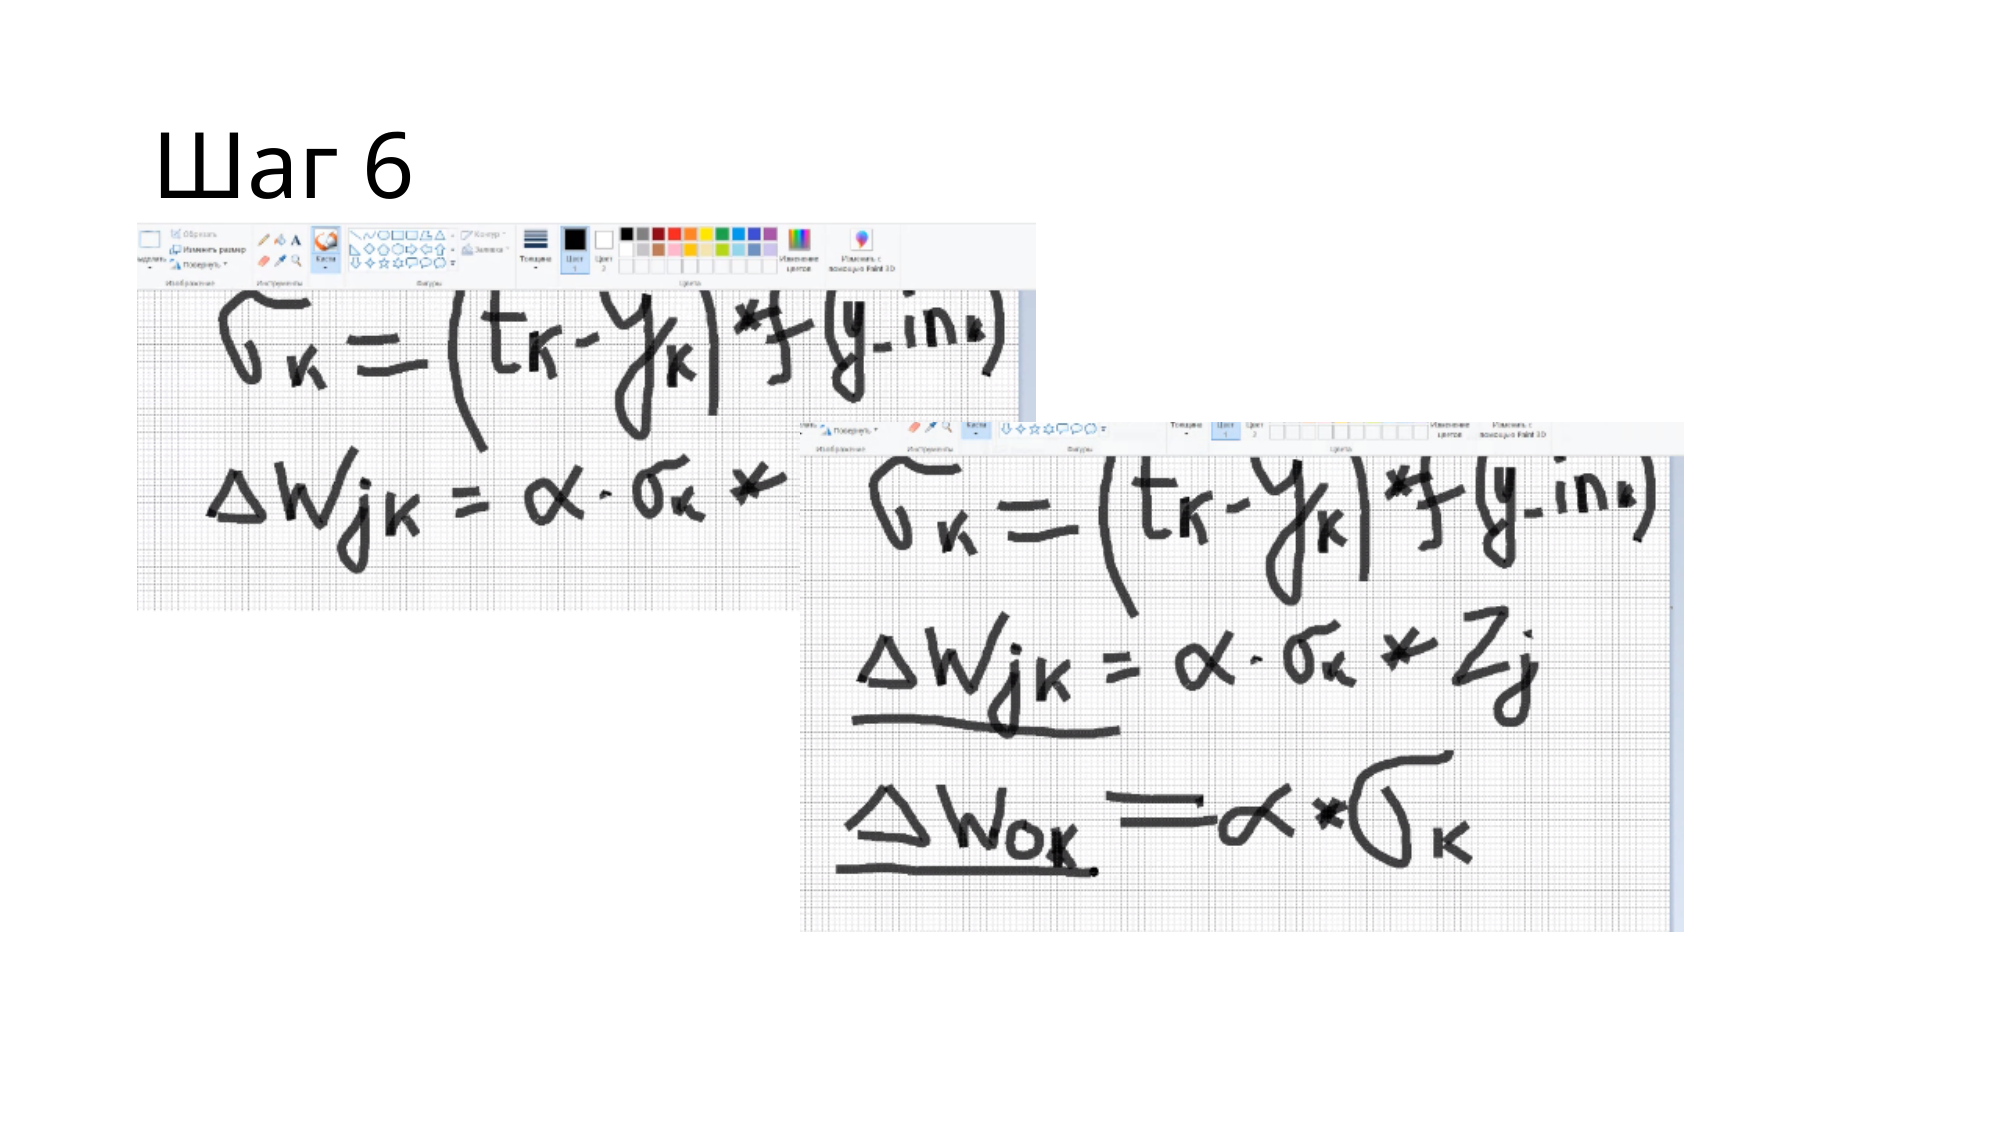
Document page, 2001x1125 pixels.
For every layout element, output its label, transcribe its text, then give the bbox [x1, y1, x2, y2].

picture [137, 220, 1684, 932]
title Шаг 6 [137, 59, 1863, 278]
